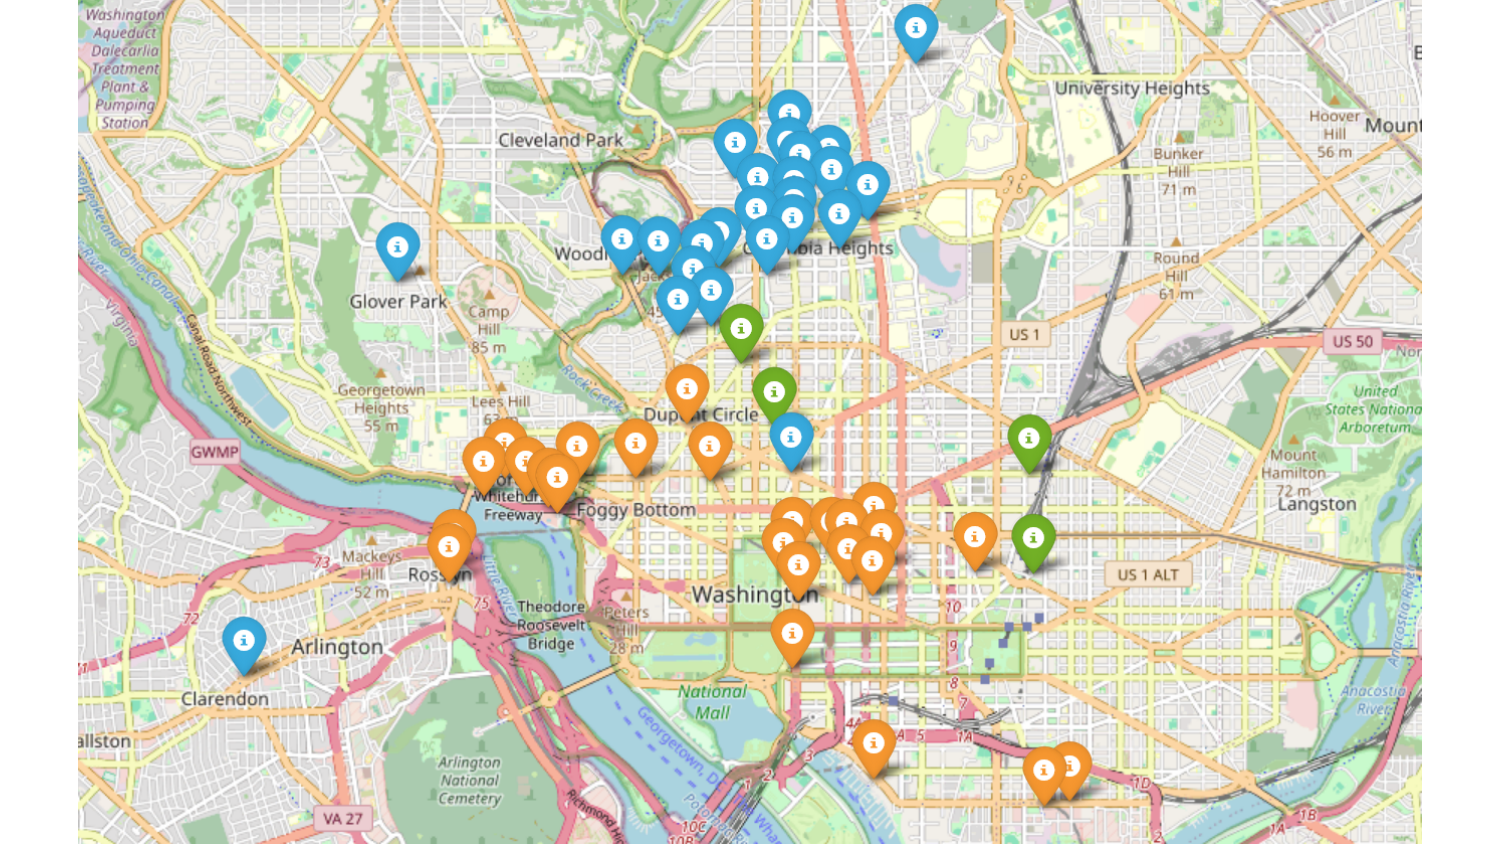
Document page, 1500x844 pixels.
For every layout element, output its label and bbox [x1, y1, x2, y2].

picture [77, 0, 1423, 844]
